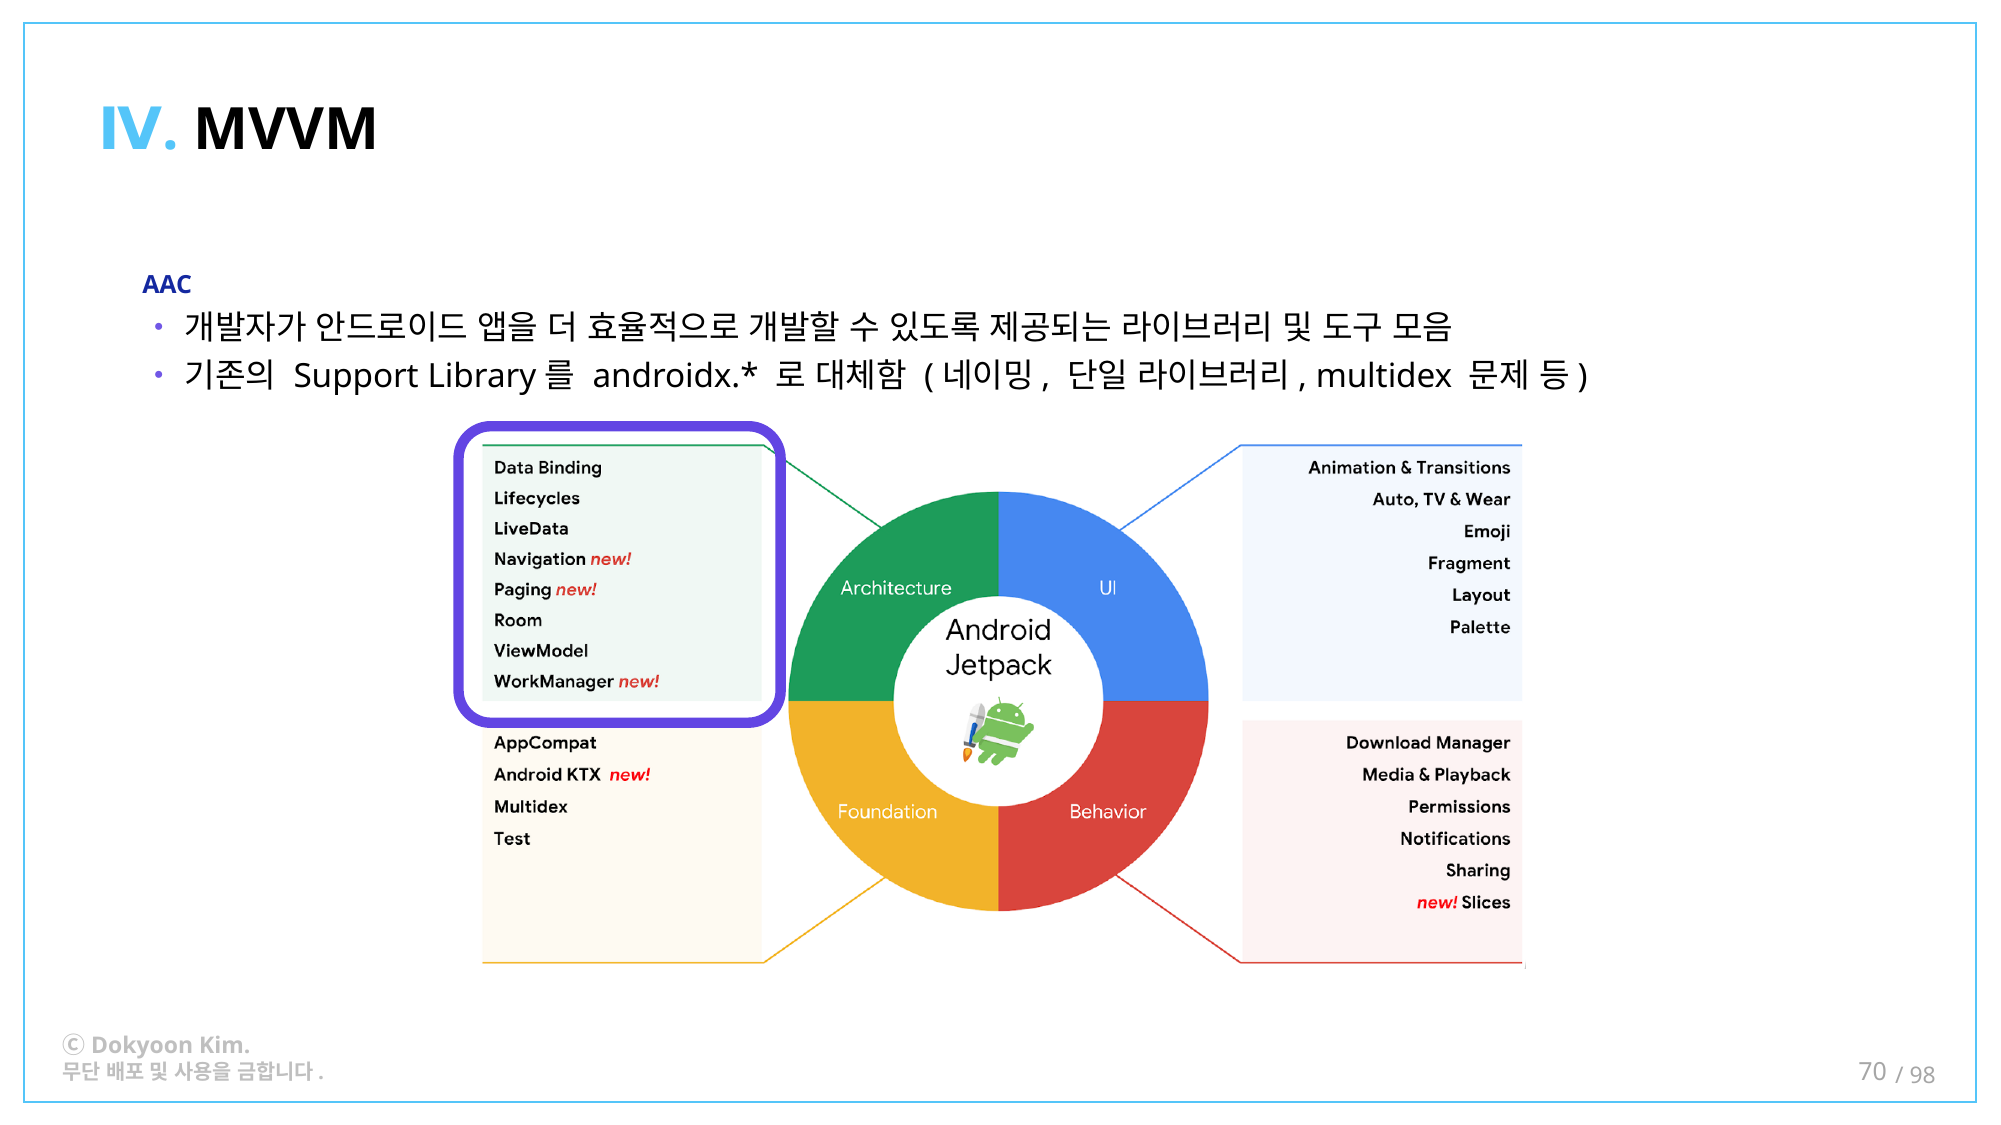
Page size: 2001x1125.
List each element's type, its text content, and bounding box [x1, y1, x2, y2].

text_box Ⅳ. MVVM [83, 83, 1238, 170]
picture [474, 438, 1526, 969]
slide_number 70 [1451, 1042, 1902, 1103]
text_box [457, 425, 775, 720]
text_box AAC ・ 개발자가 안드로이드 앱을 더 효율적으로 개발할 수 있도록 제공되는 라이브러리 및 도구 모음 ・ 기존의 Support Library를 androidx.* 로 대체함 (네이밍, 단일 라이브러리, multidex 문제 등) [127, 255, 1838, 402]
